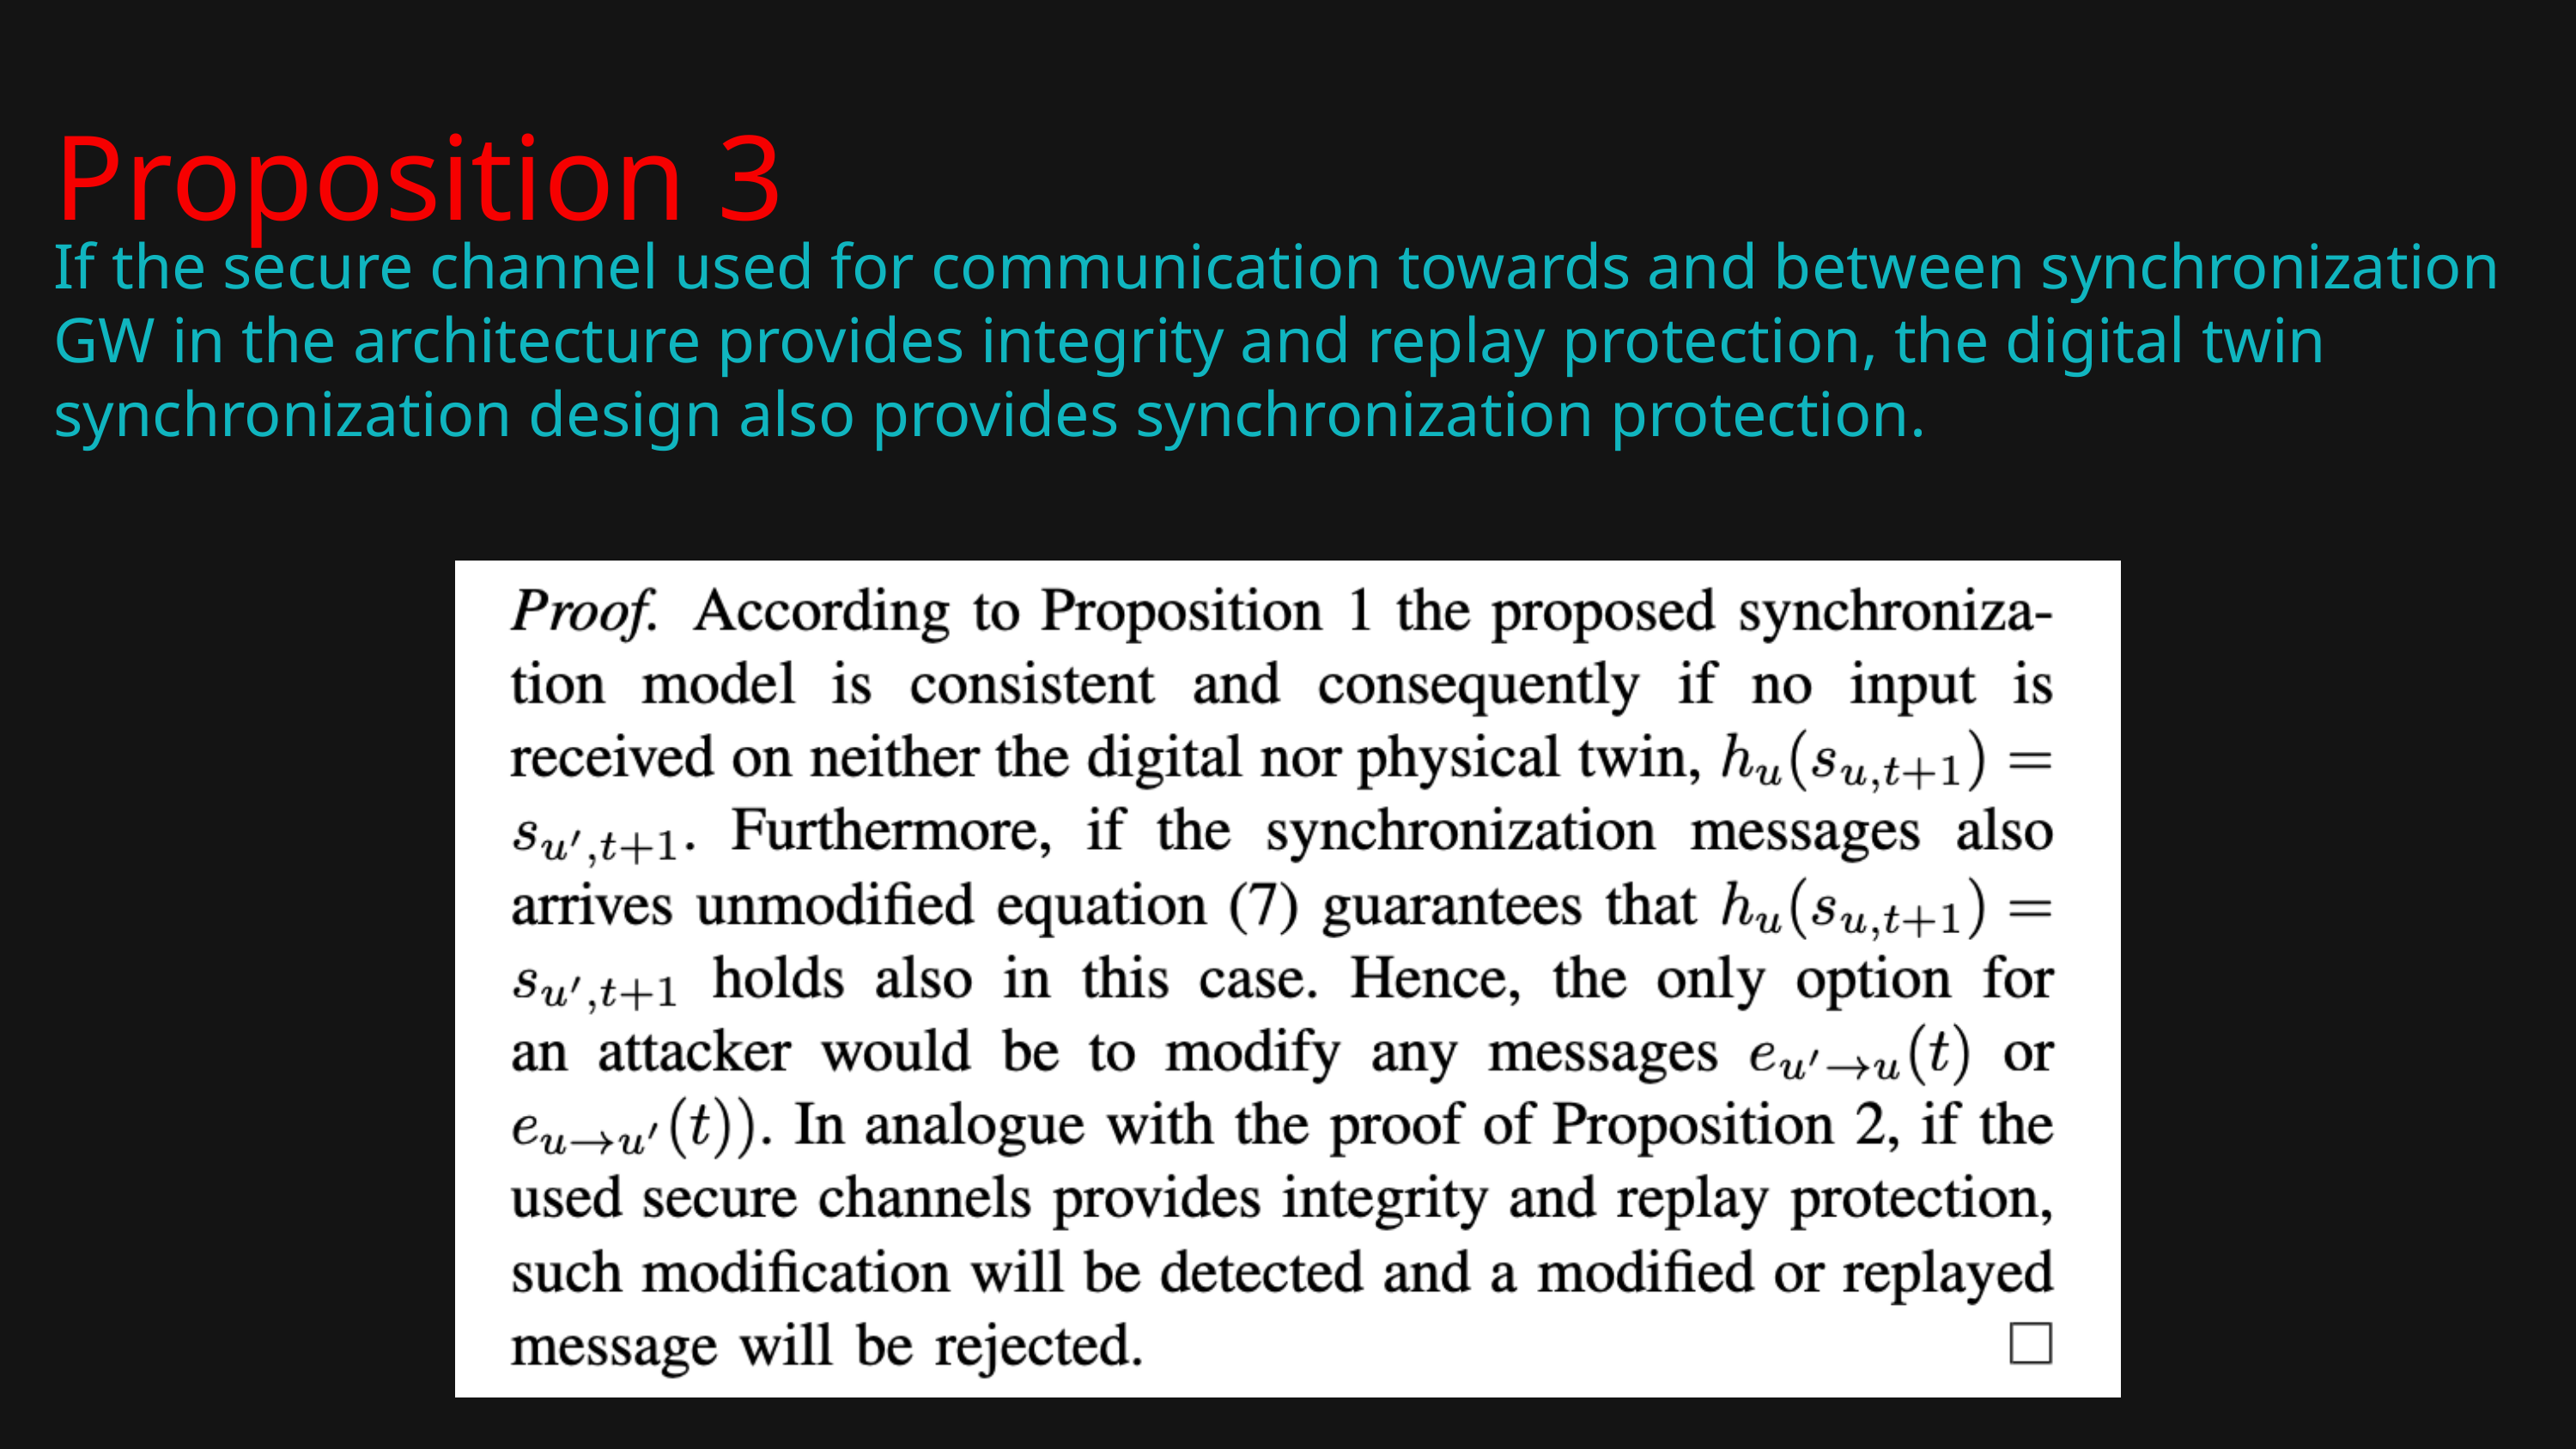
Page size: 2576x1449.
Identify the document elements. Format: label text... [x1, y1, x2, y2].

text_box If the secure channel used for communication towards and between synchronization GW in the architecture provides integrity and replay protection, the digital twin synchronization design also provides synchronization protection. [53, 227, 2514, 450]
text_box [455, 561, 2121, 1397]
text_box Proposition 3 [53, 103, 2205, 244]
